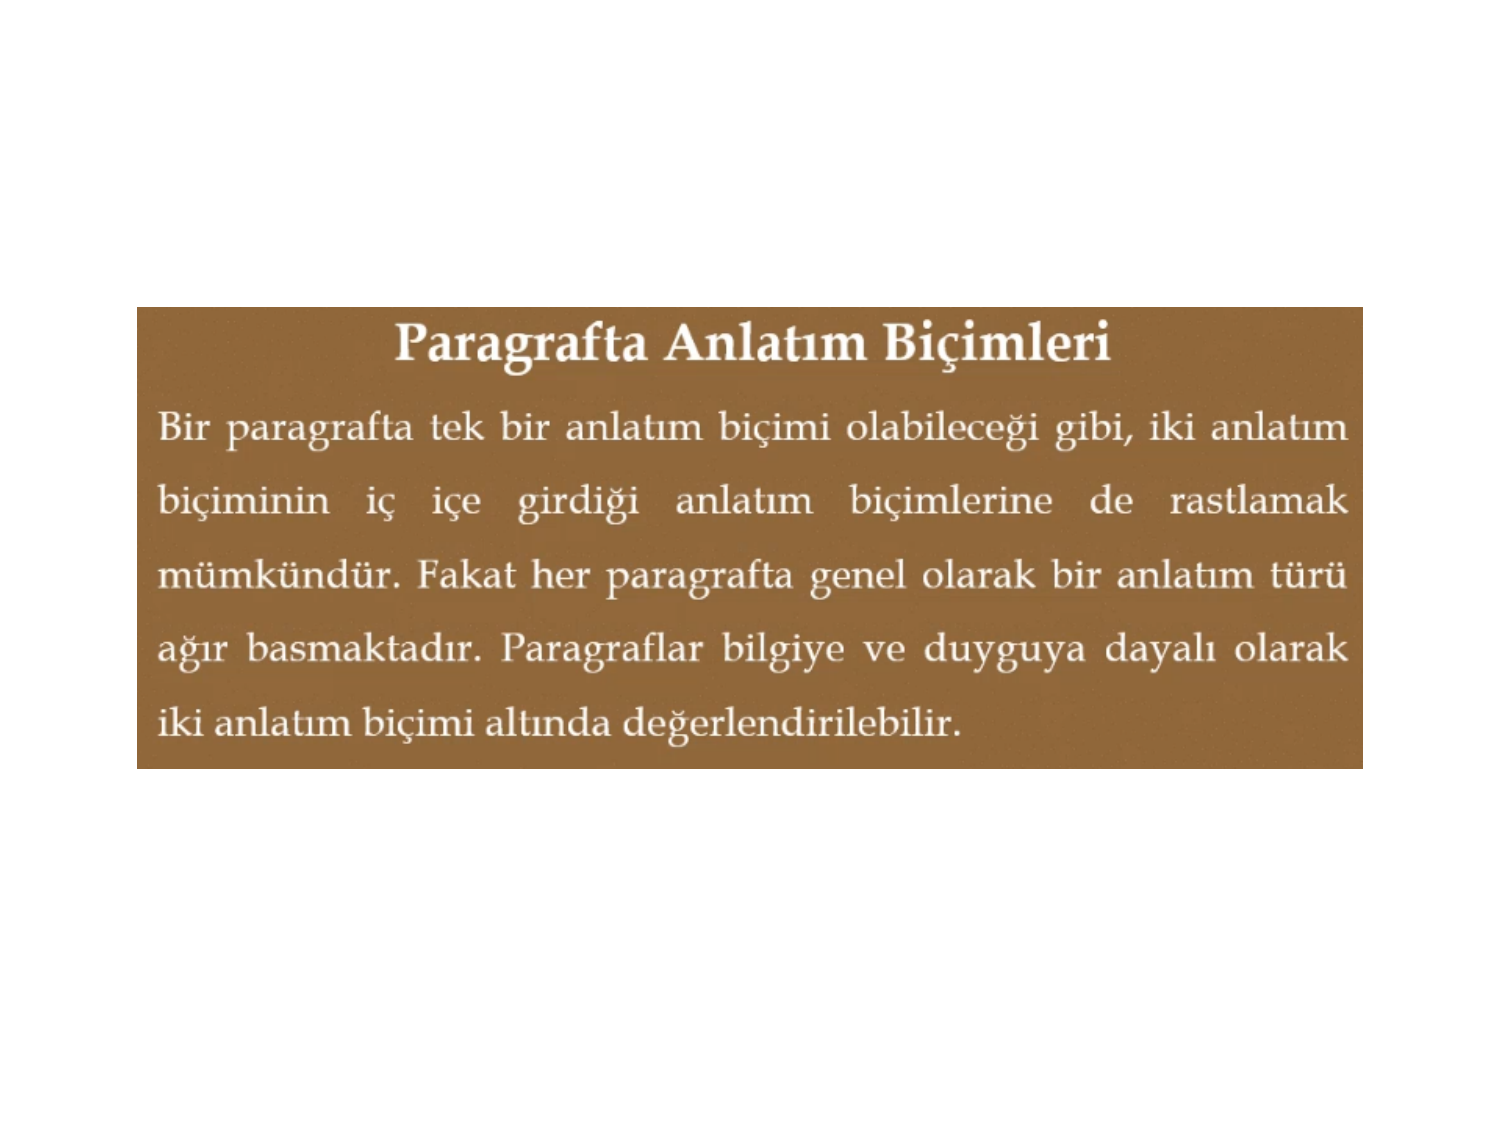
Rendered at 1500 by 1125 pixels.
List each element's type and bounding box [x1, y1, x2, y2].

picture [137, 307, 1363, 769]
